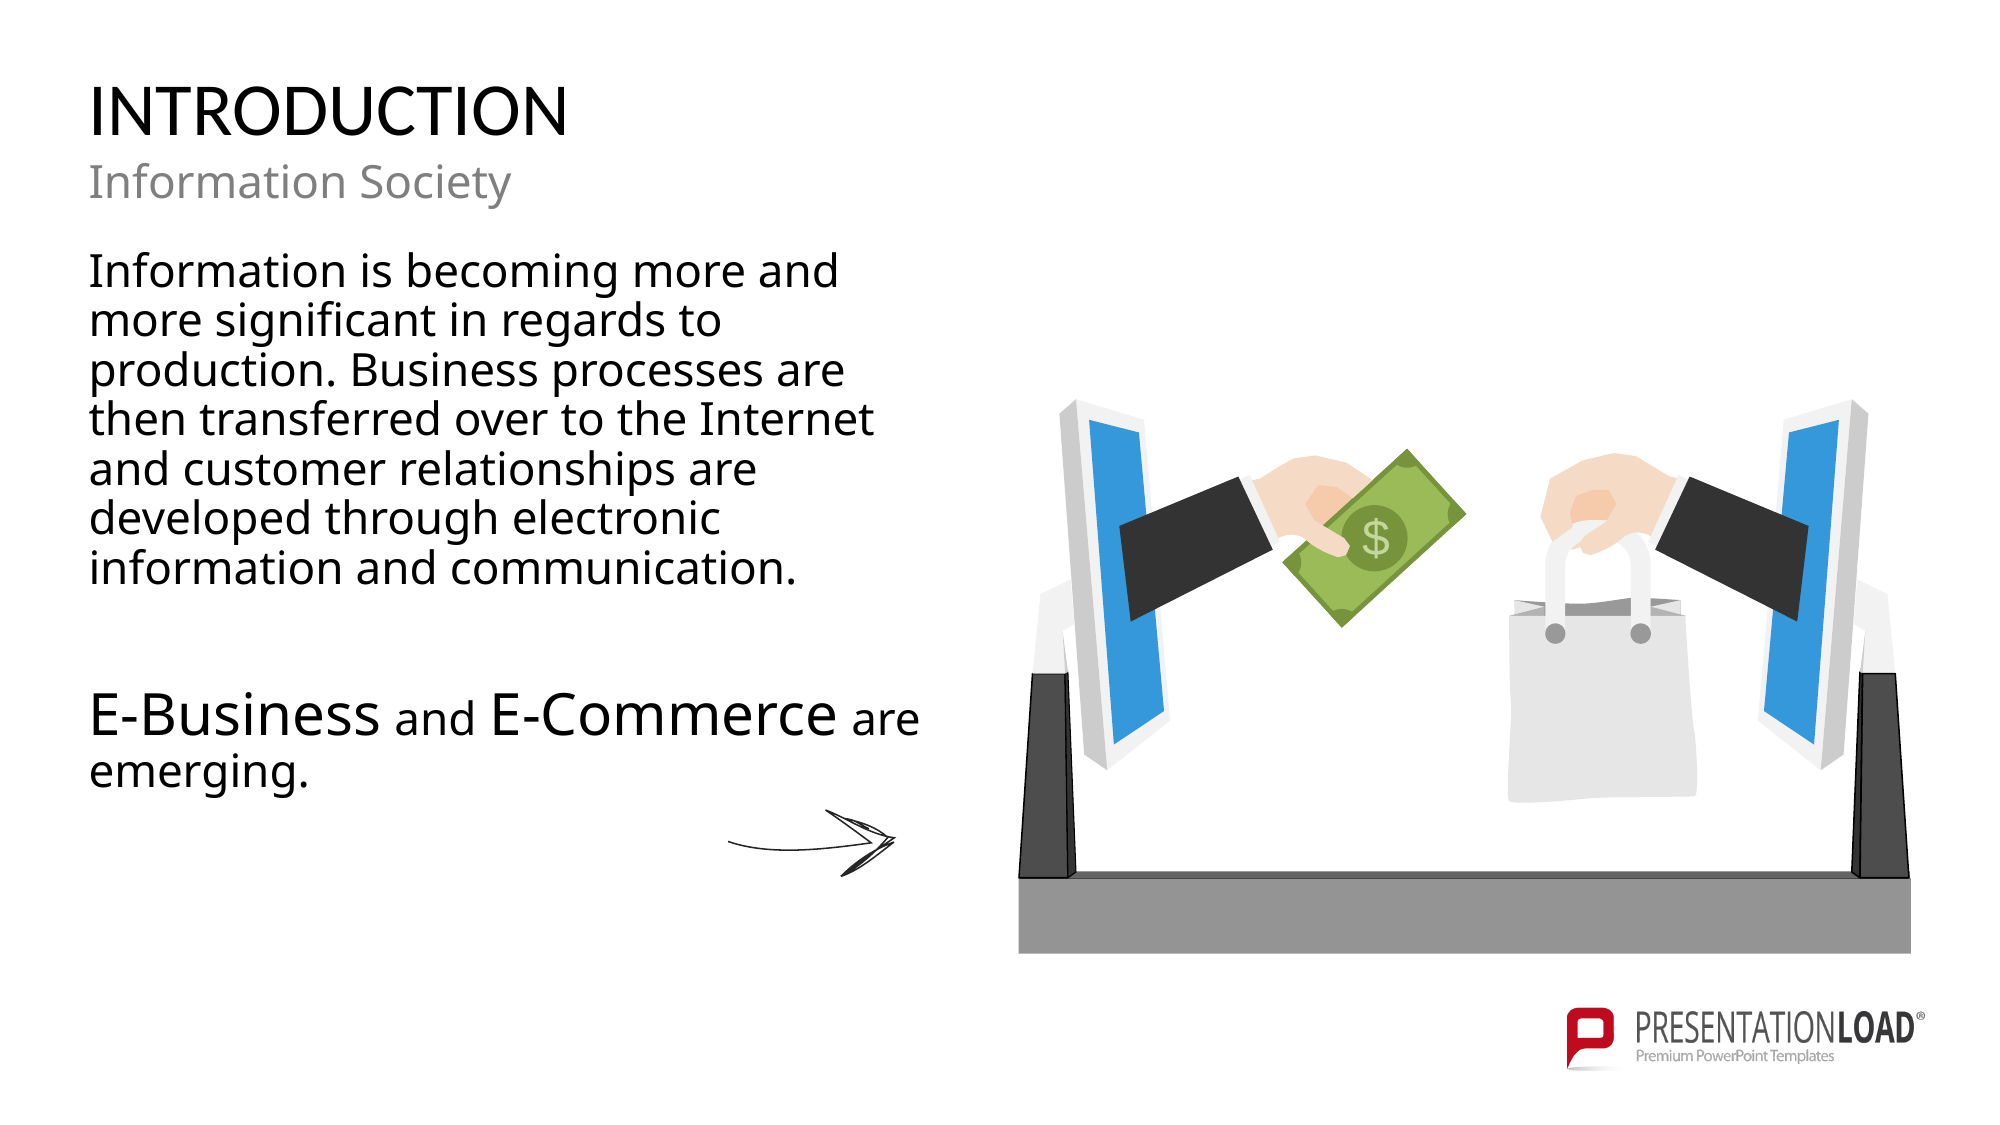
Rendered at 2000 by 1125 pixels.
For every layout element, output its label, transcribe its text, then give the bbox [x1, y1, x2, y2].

picture [1567, 1004, 1926, 1071]
title INTRODUCTION [88, 70, 1911, 159]
text_box [728, 810, 895, 877]
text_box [1018, 398, 1912, 955]
list Information Society [88, 159, 1911, 248]
list Information is becoming more and more significant in regards to production. Business processes are then transferred over to the Internet and customer relationships are developed through electronic information and communication. E-Business and E-Commerce are emerging. [88, 248, 934, 956]
